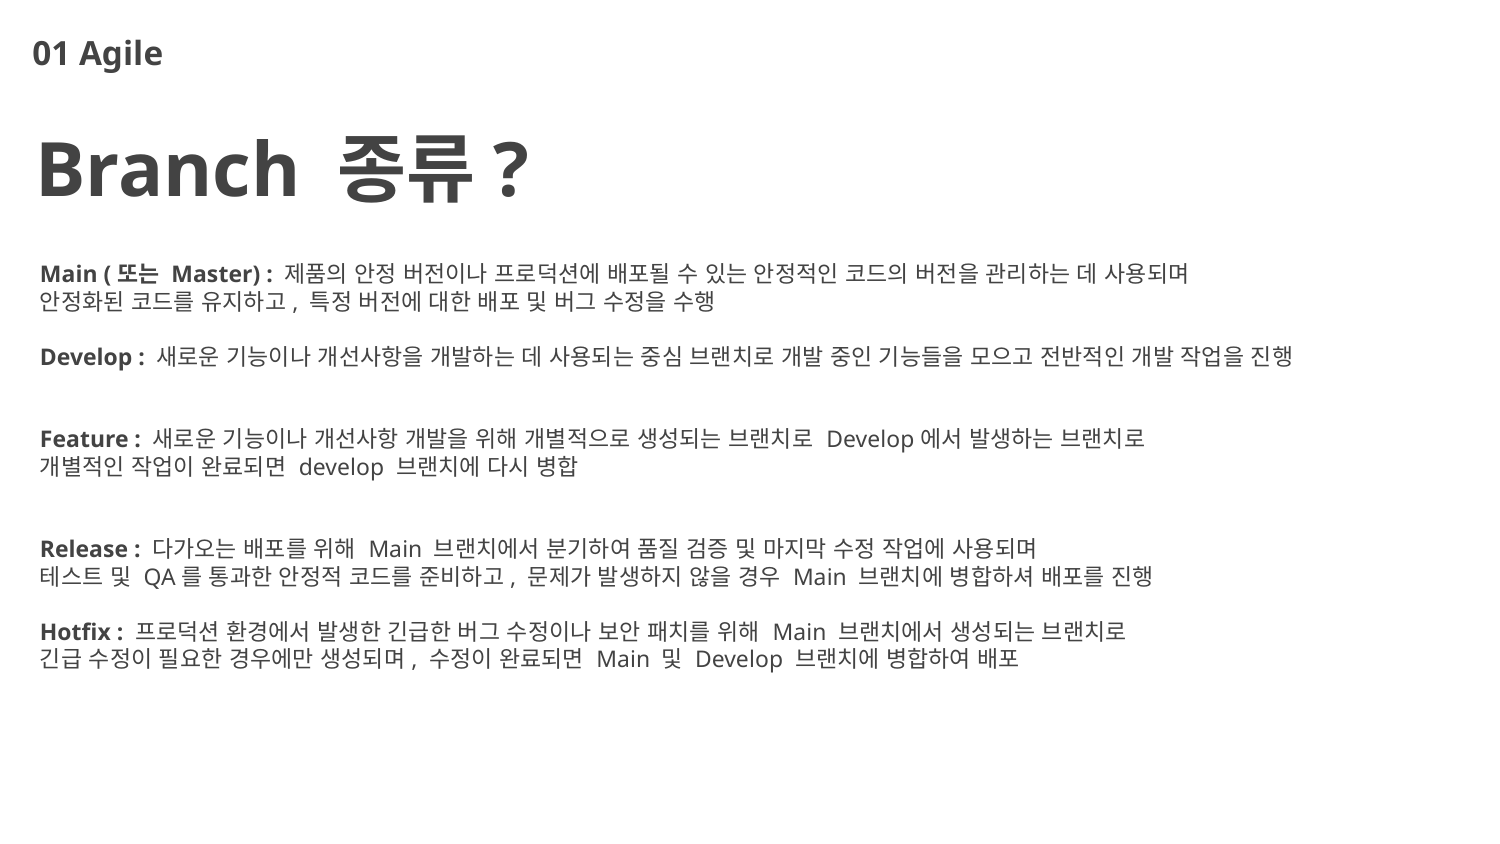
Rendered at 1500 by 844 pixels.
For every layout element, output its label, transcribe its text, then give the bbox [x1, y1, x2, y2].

subtitle Main (또는 Master) : 제품의 안정 버전이나 프로덕션에 배포될 수 있는 안정적인 코드의 버전을 관리하는 데 사용되며 안정화된 코드를 유지하고, 특정 버전에 대한 배포 및 버그 수정을 수행 Develop : 새로운 기능이나 개선사항을 개발하는 데 사용되는 중심 브랜치로 개발 중인 기능들을 모으고 전반적인 개발 작업을 진행 Feature : 새로운 기능이나 개선사항 개발을 위해 개별적으로 생성되는 브랜치로 Develop에서 발생하는 브랜치로 개별적인 작업이 완료되면 develop 브랜치에 다시 병합 Release : 다가오는 배포를 위해 Main 브랜치에서 분기하여 품질 검증 및 마지막 수정 작업에 사용되며 테스트 및 QA를 통과한 안정적 코드를 준비하고, 문제가 발생하지 않을 경우 Main 브랜치에 병합하셔 배포를 진행 Hotfix : 프로덕션 환경에서 발생한 긴급한 버그 수정이나 보안 패치를 위해 Main 브랜치에서 생성되는 브랜치로 긴급 수정이 필요한 경우에만 생성되며, 수정이 완료되면 Main 및 Develop 브랜치에 병합하여 배포 [0, 244, 1500, 812]
text_box 01 Agile [17, 16, 372, 88]
text_box Branch 종류? [20, 71, 1468, 244]
